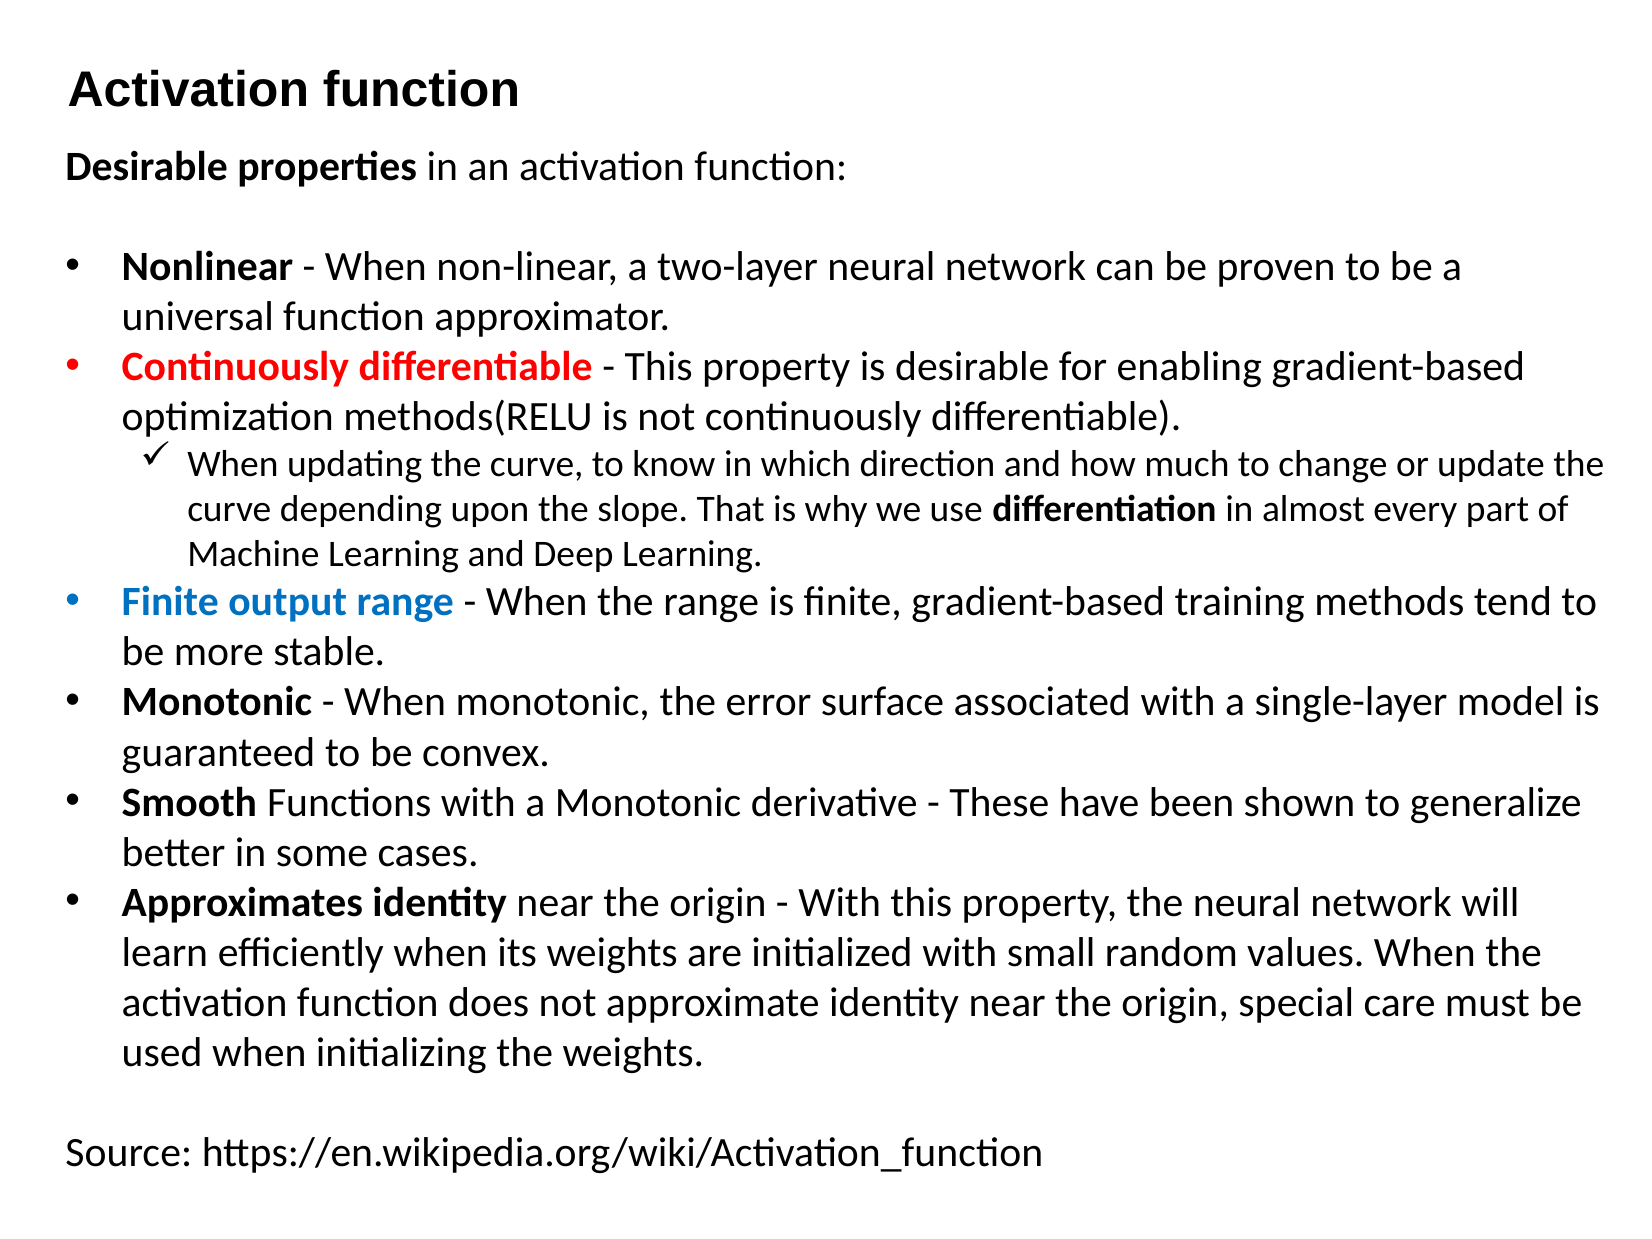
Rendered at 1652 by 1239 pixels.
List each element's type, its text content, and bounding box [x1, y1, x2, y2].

text_box Desirable properties in an activation function: Nonlinear - When non-linear, a two-layer neural network can be proven to be a universal function approximator. Continuously differentiable - This property is desirable for enabling gradient-based optimization methods(RELU is not continuously differentiable). When updating the curve, to know in which direction and how much to change or update the curve depending upon the slope. That is why we use differentiation in almost every part of Machine Learning and Deep Learning. Finite output range - When the range is finite, gradient-based training methods tend to be more stable. Monotonic - When monotonic, the error surface associated with a single-layer model is guaranteed to be convex. Smooth Functions with a Monotonic derivative - These have been shown to generalize better in some cases. Approximates identity near the origin - With this property, the neural network will learn efficiently when its weights are initialized with small random values. When the activation function does not approximate identity near the origin, special care must be used when initializing the weights. Source: https://en.wikipedia.org/wiki/Activation_function [50, 131, 1626, 1182]
text_box Activation function [50, 19, 1601, 124]
